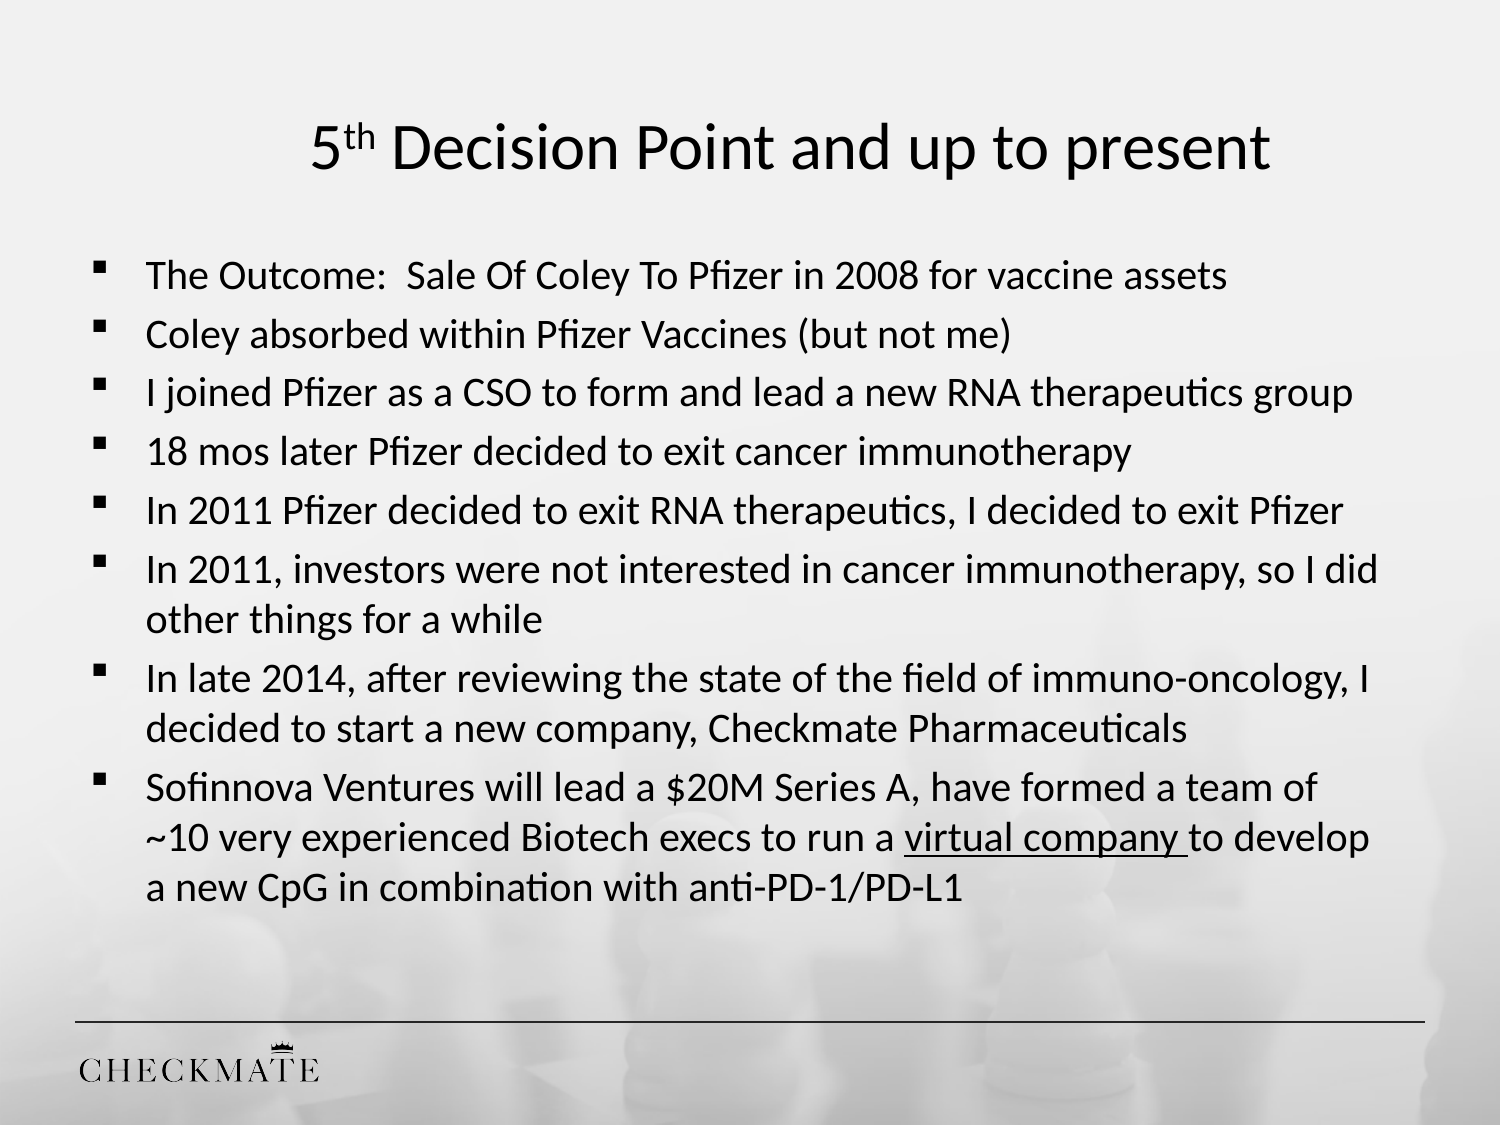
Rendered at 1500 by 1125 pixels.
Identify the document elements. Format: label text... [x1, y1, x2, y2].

title 5th Decision Point and up to present [171, 45, 1425, 240]
list The Outcome: Sale Of Coley To Pfizer in 2008 for vaccine assets Coley absorbed within Pfizer Vaccines (but not me) I joined Pfizer as a CSO to form and lead a new RNA therapeutics group 18 mos later Pfizer decided to exit cancer immunotherapy In 2011 Pfizer decided to exit RNA therapeutics, I decided to exit Pfizer In 2011, investors were not interested in cancer immunotherapy, so I did other things for a while In late 2014, after reviewing the state of the field of immuno-oncology, I decided to start a new company, Checkmate Pharmaceuticals Sofinnova Ventures will lead a $20M Series A, have formed a team of ~10 very experienced Biotech execs to run a virtual company to develop a new CpG in combination with anti-PD-1/PD-L1 [75, 240, 1398, 931]
picture [0, 0, 1500, 1125]
